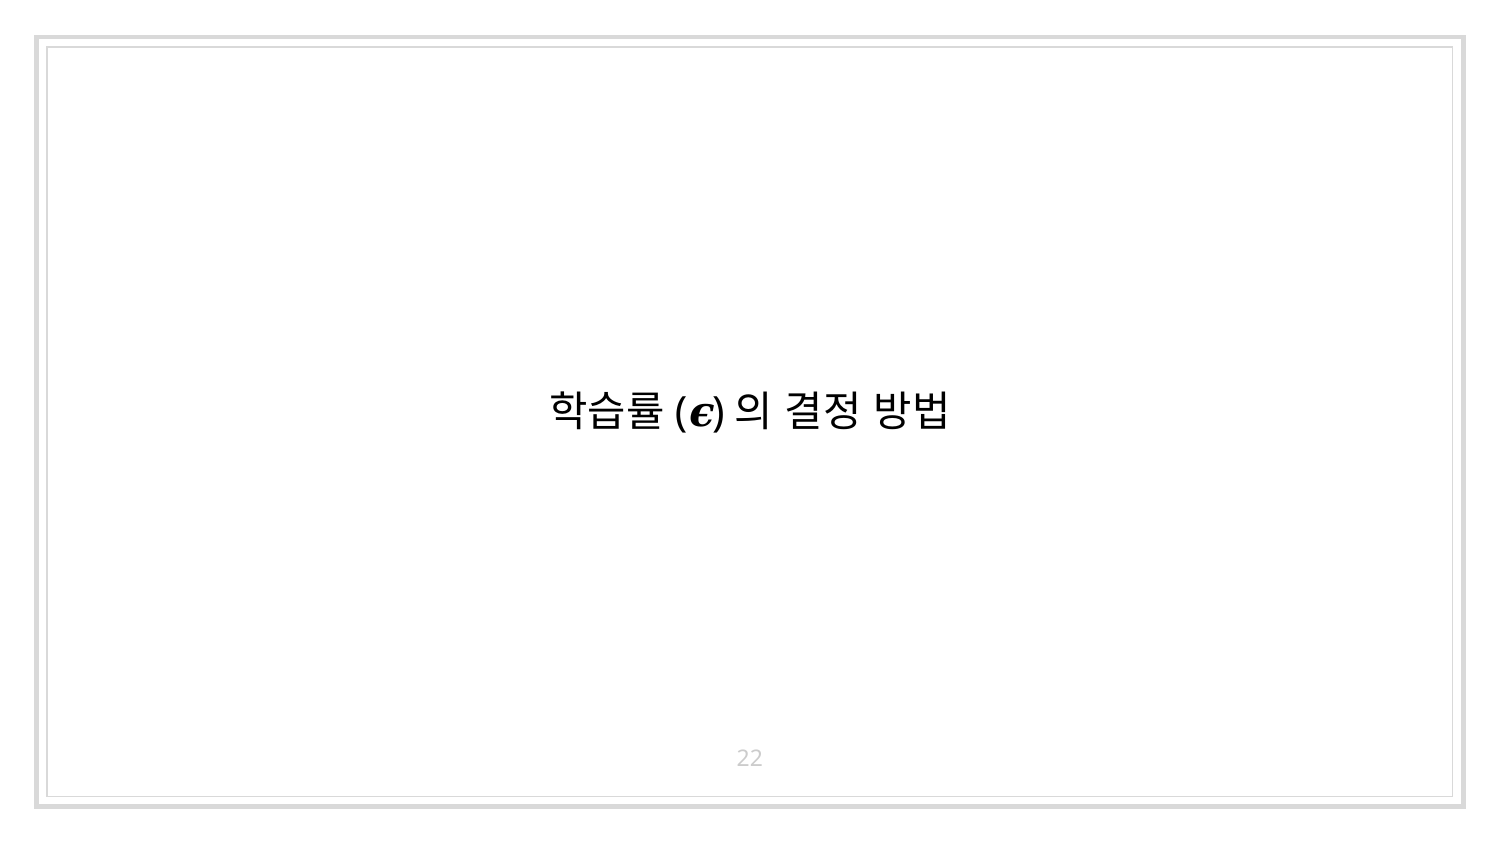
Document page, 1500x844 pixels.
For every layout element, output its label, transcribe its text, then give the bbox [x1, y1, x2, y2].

title 학습률(𝝐)의 결정 방법 [265, 259, 1235, 450]
slide_number 22 [705, 725, 795, 790]
